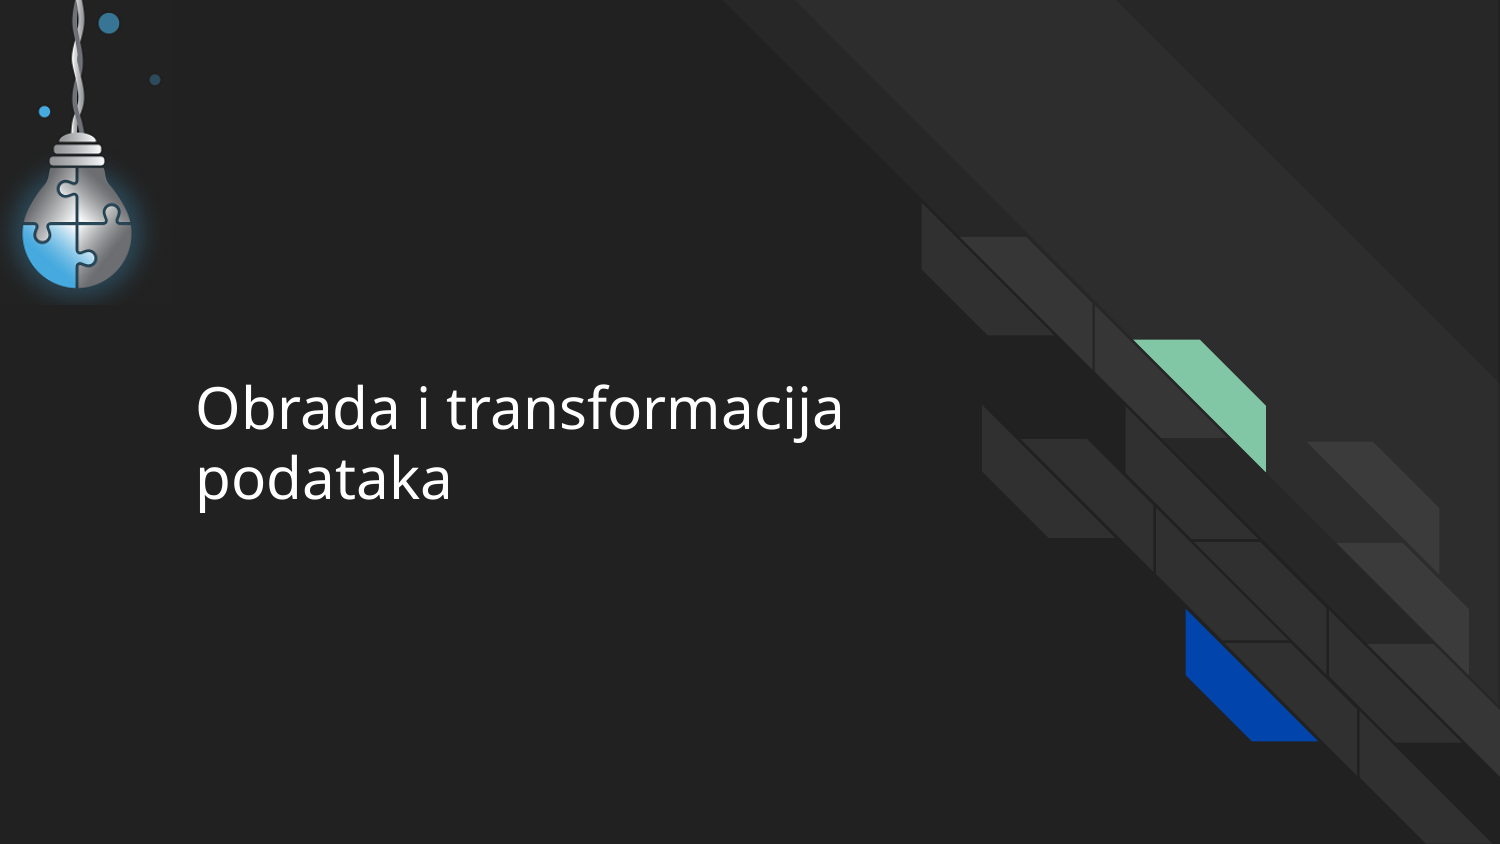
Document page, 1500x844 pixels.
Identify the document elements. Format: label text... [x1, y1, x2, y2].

title Obrada i transformacija podataka [180, 347, 934, 536]
picture [0, 0, 172, 305]
